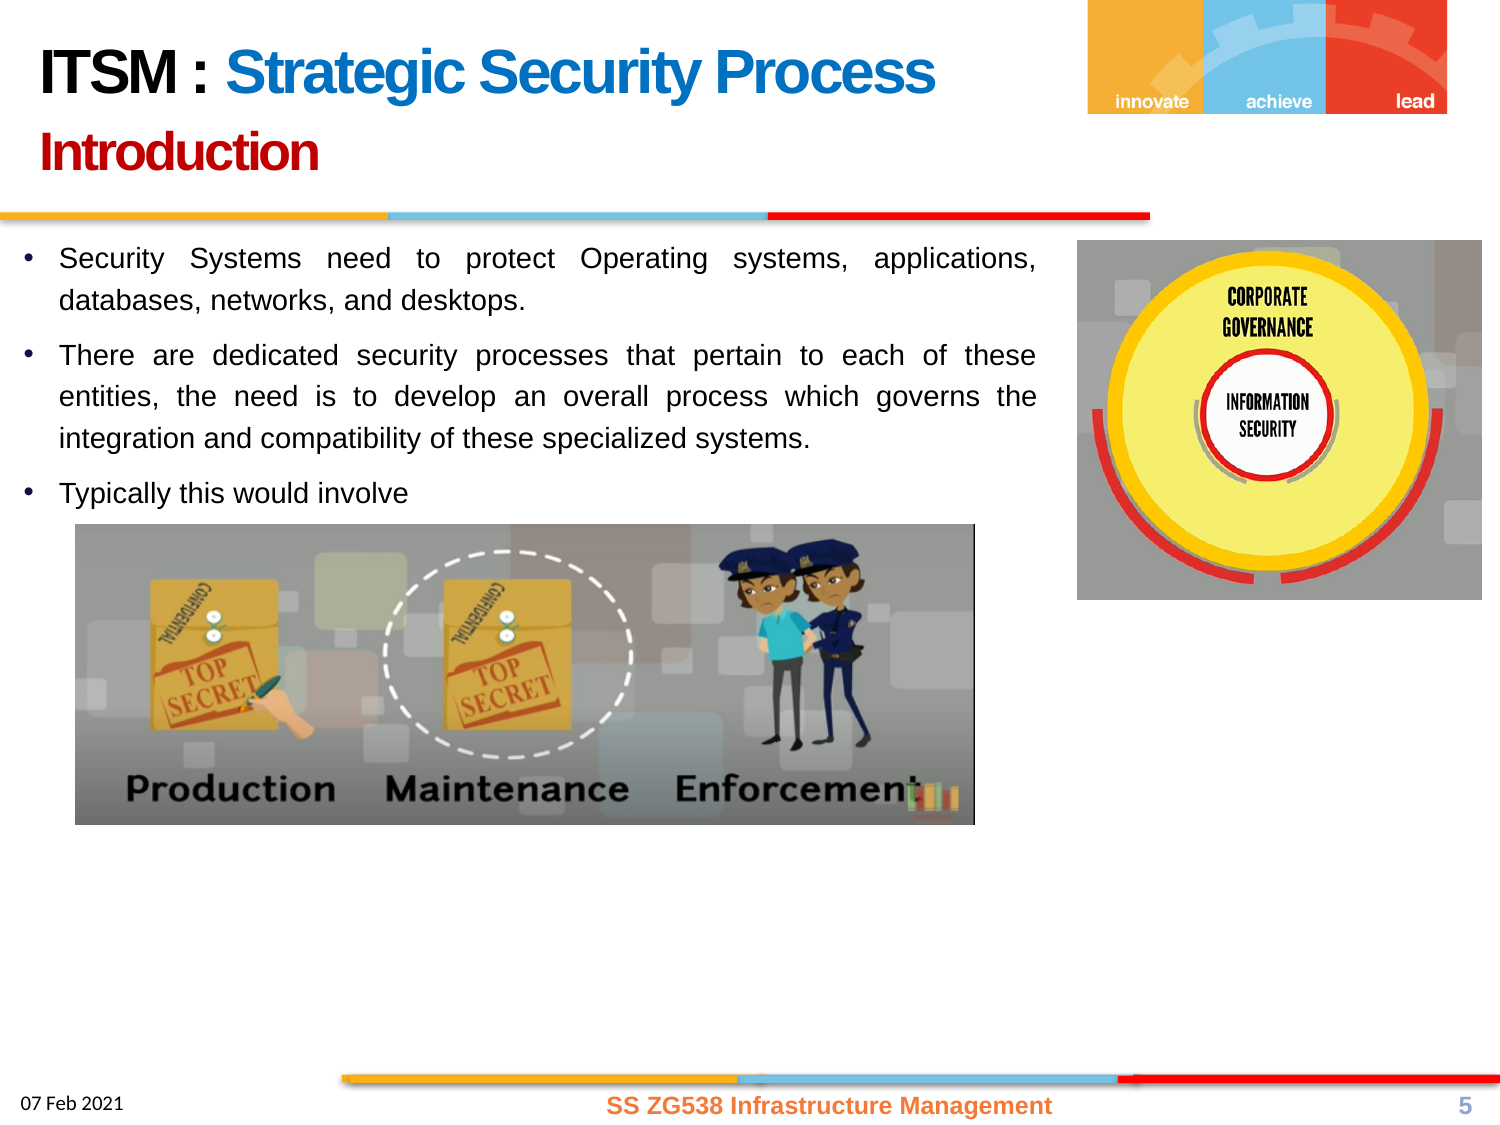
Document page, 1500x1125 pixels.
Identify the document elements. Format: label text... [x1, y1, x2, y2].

list ITSM : Strategic Security Process Introduction [24, 0, 1113, 213]
slide_number 5 [1137, 1074, 1488, 1125]
footer SS ZG538 Infrastructure Management [587, 1074, 1073, 1125]
picture [1077, 239, 1482, 601]
picture [1113, 0, 1448, 114]
picture [74, 524, 976, 826]
list Security Systems need to protect Operating systems, applications, databases, networks, and desktops. There are dedicated security processes that pertain to each of these entities, the need is to develop an overall process which governs the integration and compatibility of these specialized systems. Typically this would involve [0, 226, 1050, 1050]
